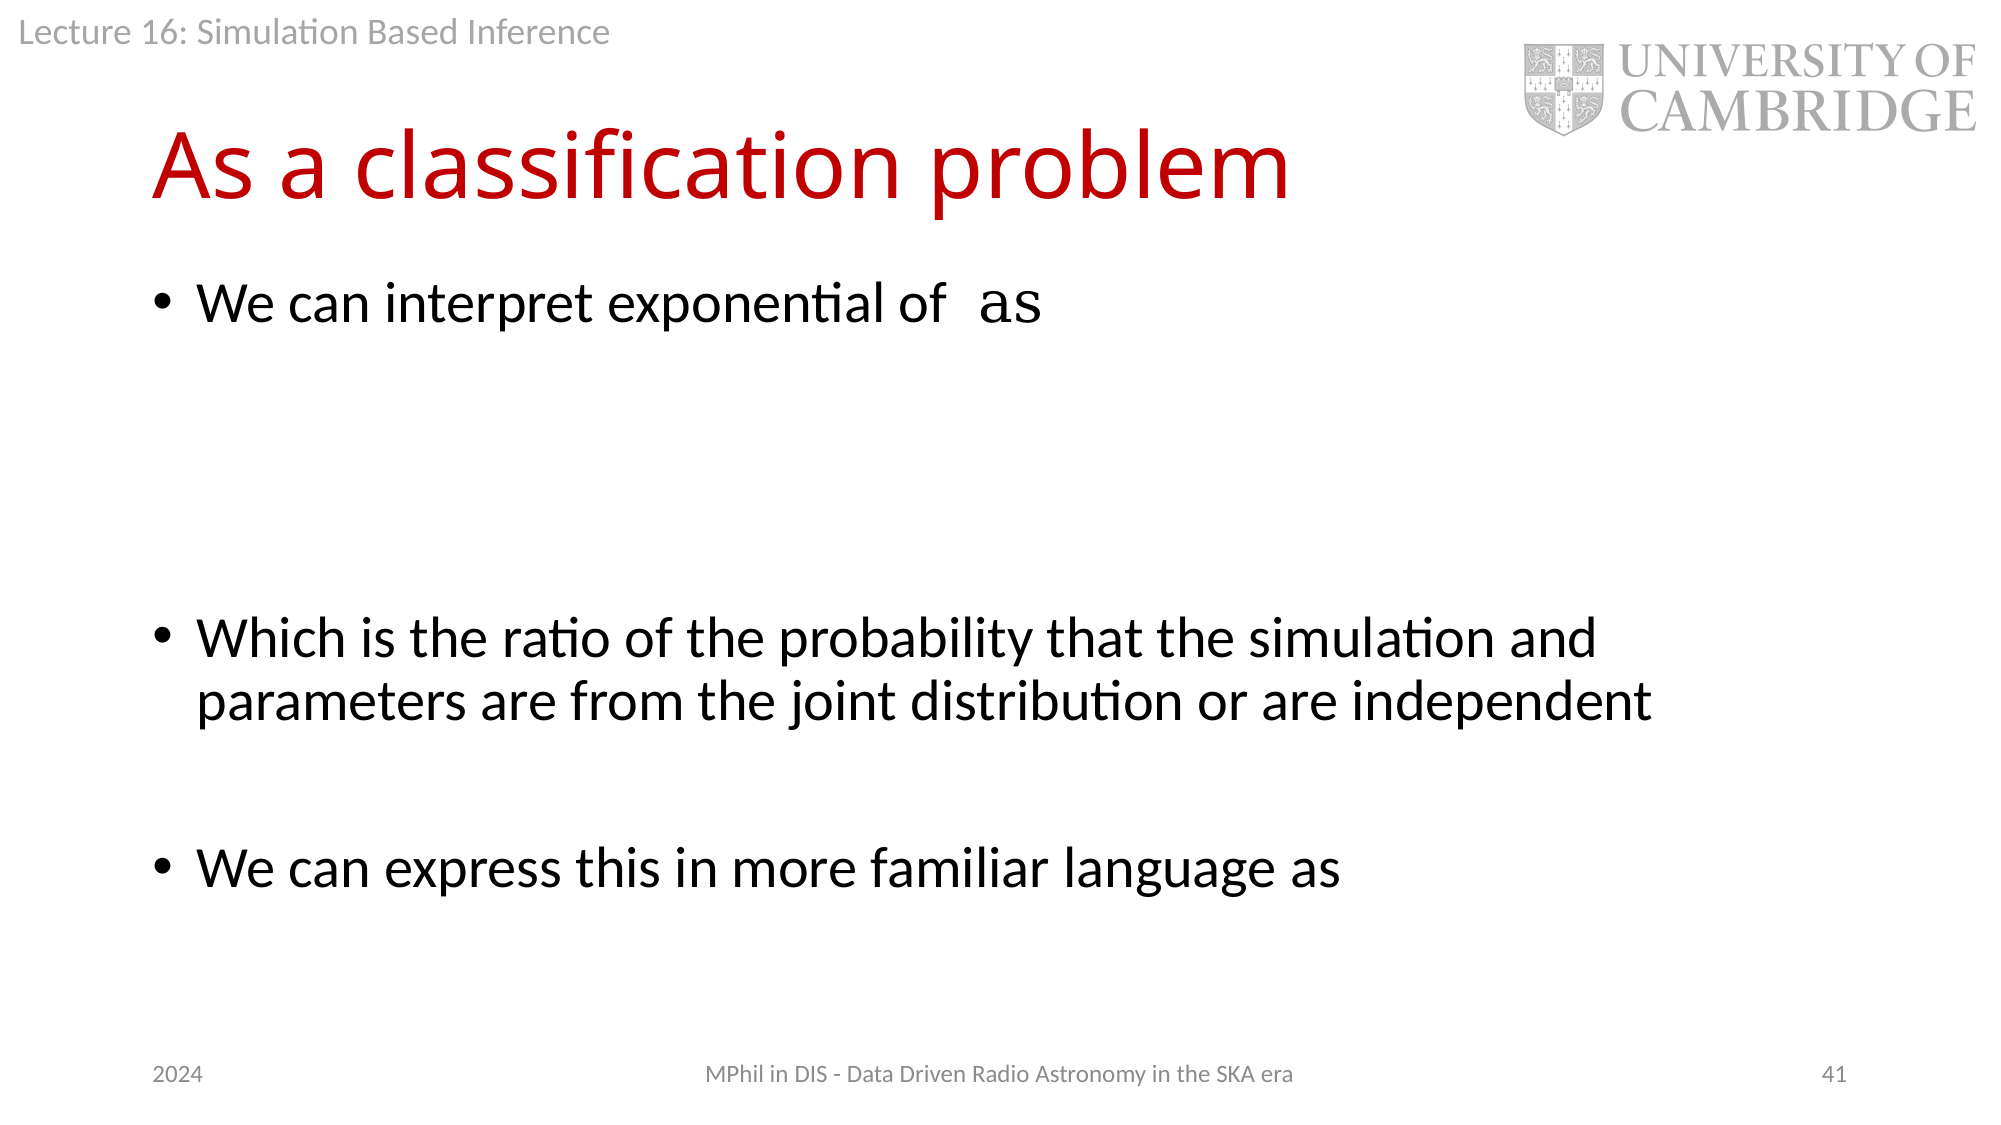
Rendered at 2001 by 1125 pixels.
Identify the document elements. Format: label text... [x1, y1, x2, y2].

slide_number 41 [1412, 1042, 1863, 1103]
slide_number 2024 [137, 1042, 588, 1103]
footer MPhil in DIS - Data Driven Radio Astronomy in the SKA era [662, 1042, 1338, 1103]
title As a classification problem [137, 59, 1863, 278]
